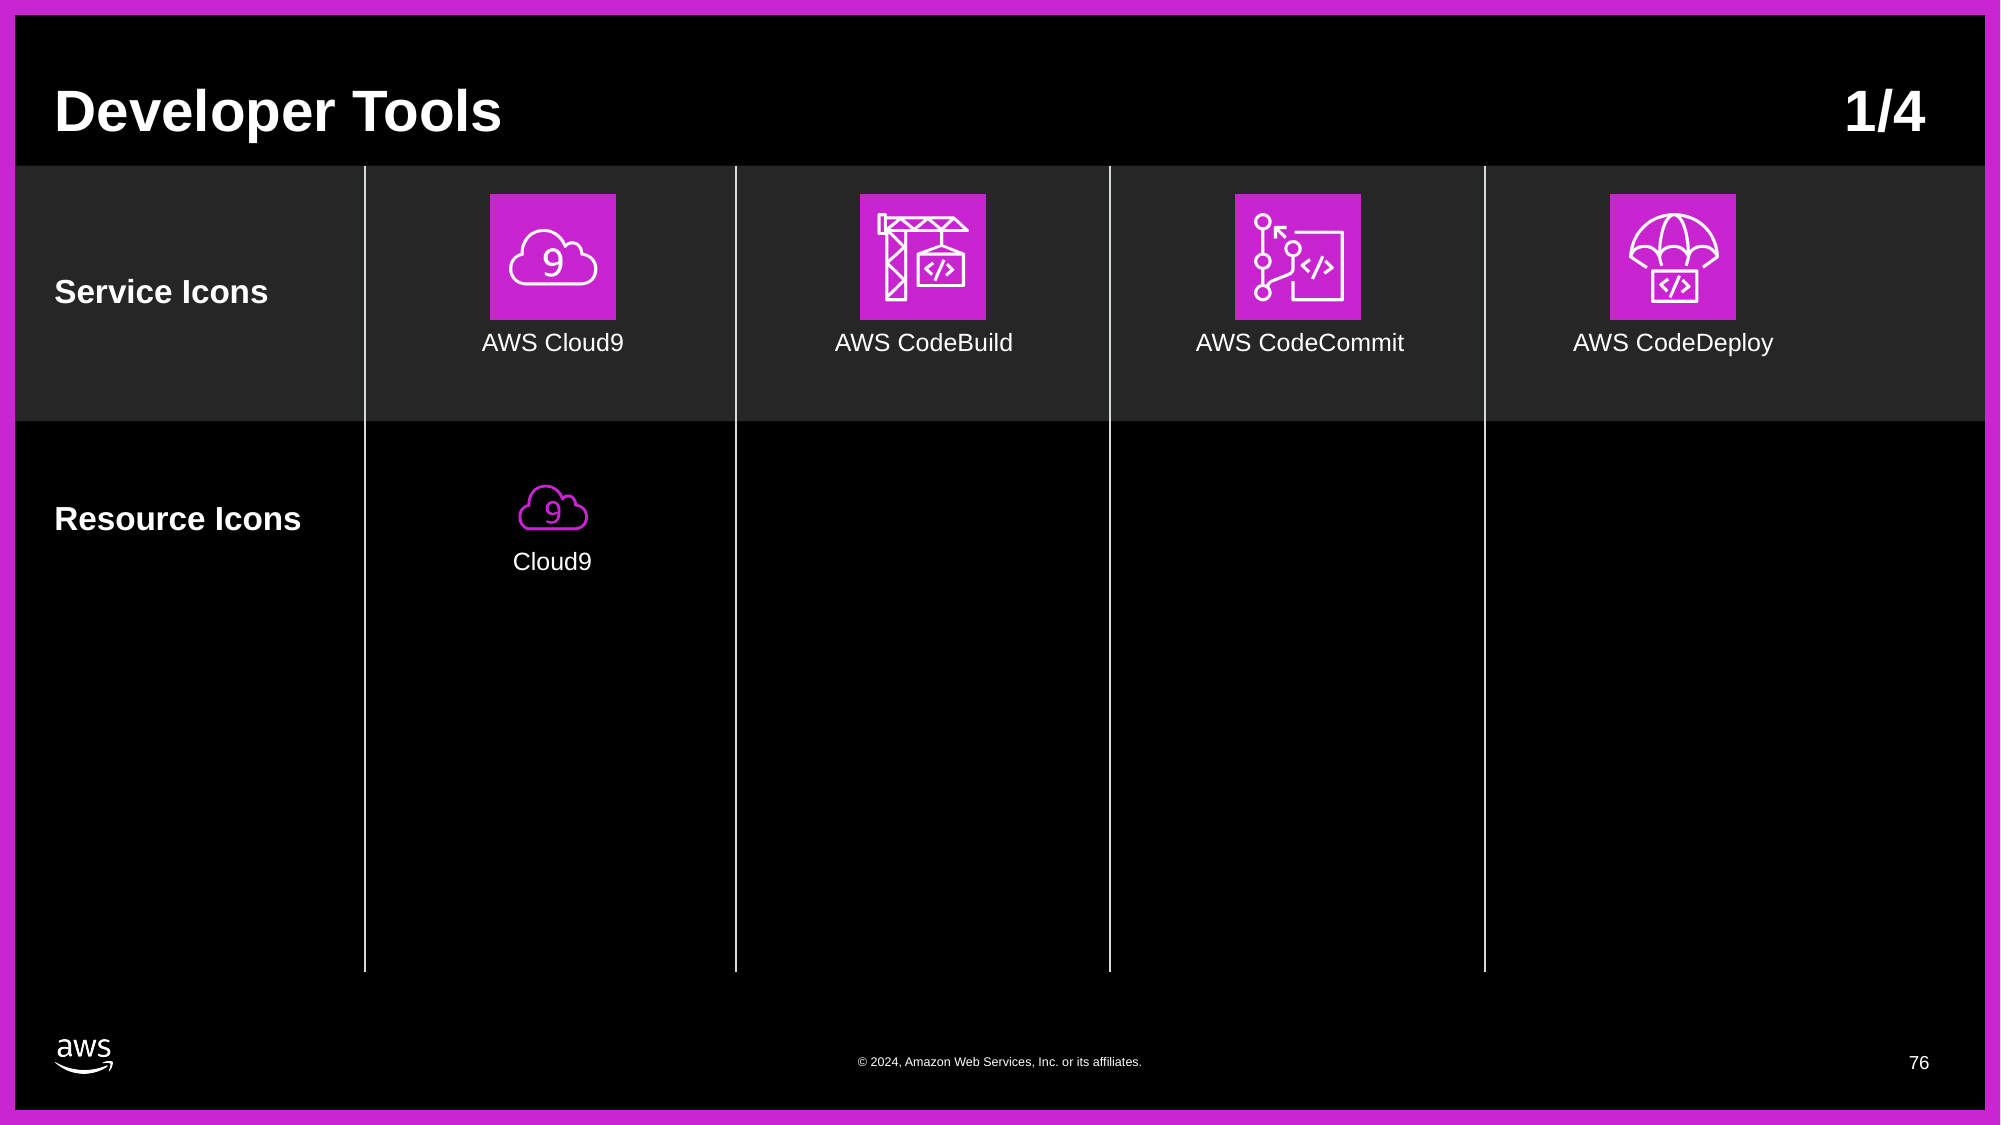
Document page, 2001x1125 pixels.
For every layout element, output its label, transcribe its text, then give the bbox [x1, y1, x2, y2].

text_box Cloud9 [442, 538, 664, 583]
text_box AWS Cloud9 [369, 319, 735, 364]
picture [55, 1039, 113, 1074]
picture [515, 470, 591, 546]
title Developer Tools 1/4 [39, 59, 1945, 166]
picture [490, 194, 616, 320]
picture [860, 194, 986, 320]
text_box AWS CodeCommit [1113, 319, 1484, 364]
footer © 2024, Amazon Web Services, Inc. or its affiliates. [662, 1031, 1338, 1092]
text_box AWS CodeDeploy [1493, 319, 1855, 364]
slide_number 76 [1494, 1031, 1945, 1092]
picture [1235, 194, 1361, 320]
text_box AWS CodeBuild [736, 319, 1109, 364]
picture [1610, 194, 1736, 320]
